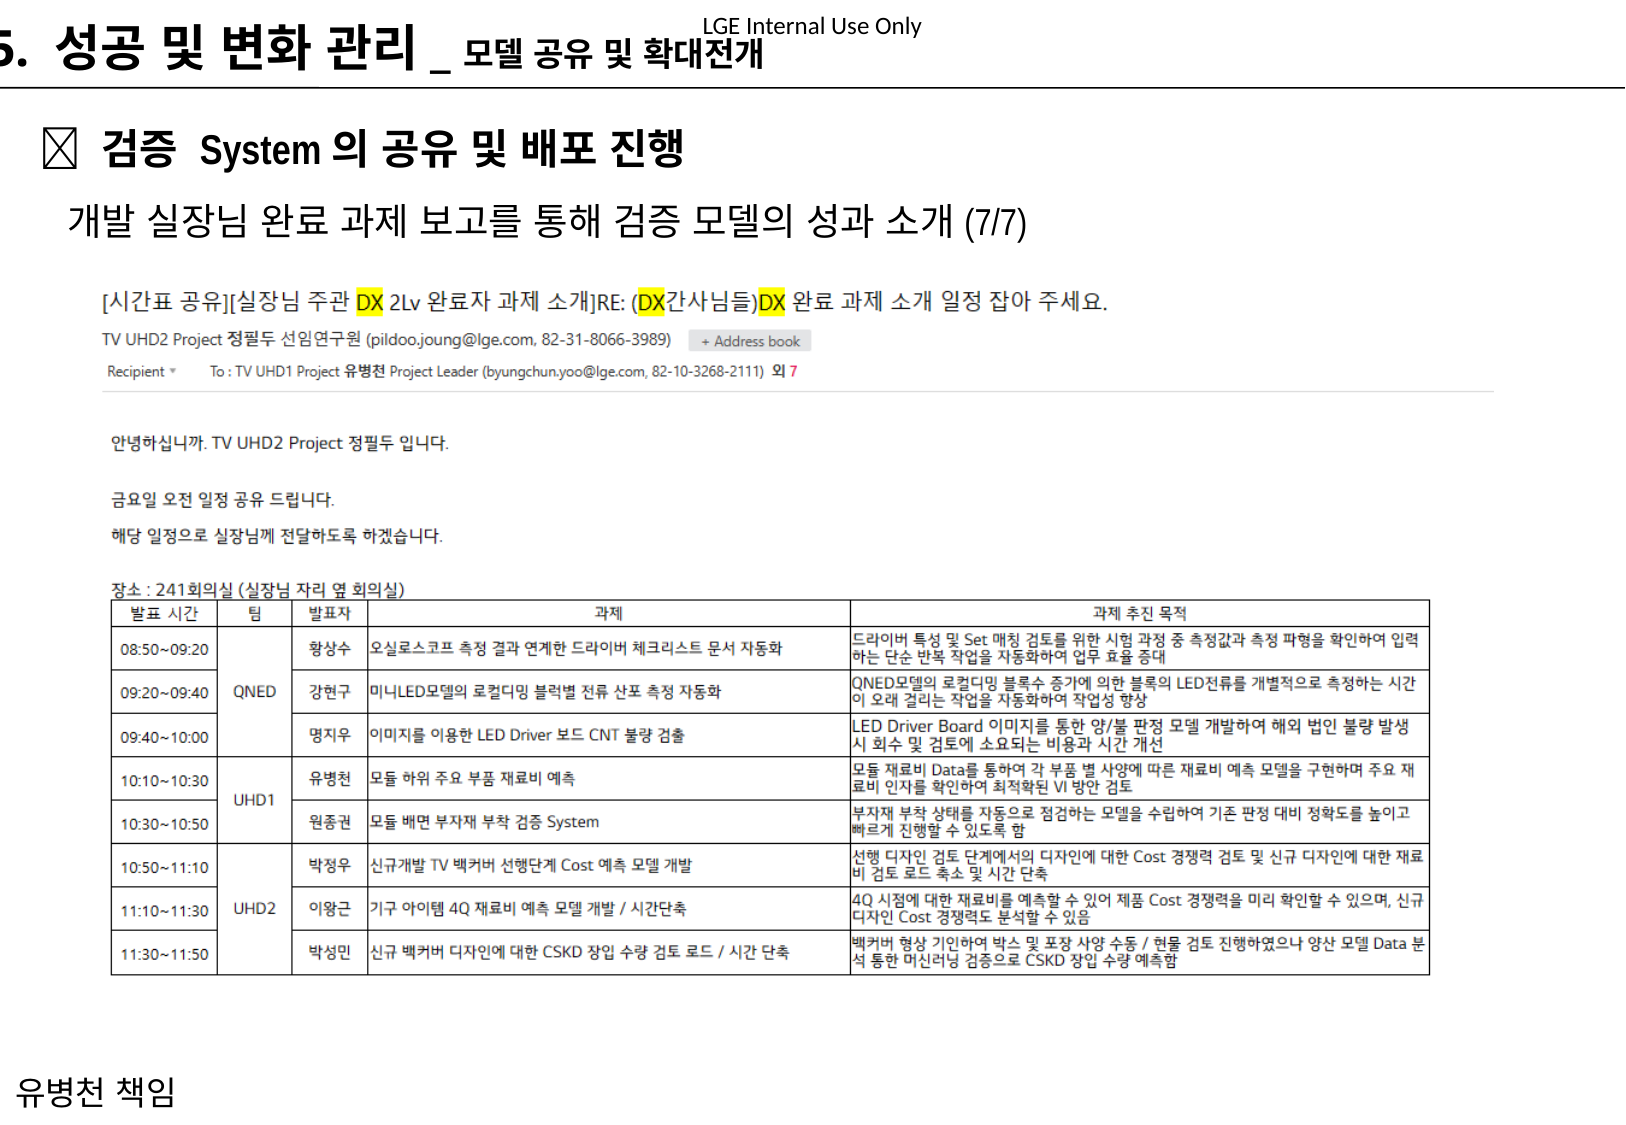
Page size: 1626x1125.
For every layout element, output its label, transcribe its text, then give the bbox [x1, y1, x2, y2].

text_box 개발 실장님 완료 과제 보고를 통해 검증 모델의 성과 소개(7/7) [65, 187, 1030, 245]
text_box 5. 성공 및 변화 관리_모델 공유 및 확대전개 [0, 23, 766, 78]
text_box  검증 System의 공유 및 배포 진행 [23, 114, 1540, 182]
text_box 유병천 책임 [0, 1064, 192, 1120]
picture [94, 285, 1495, 996]
